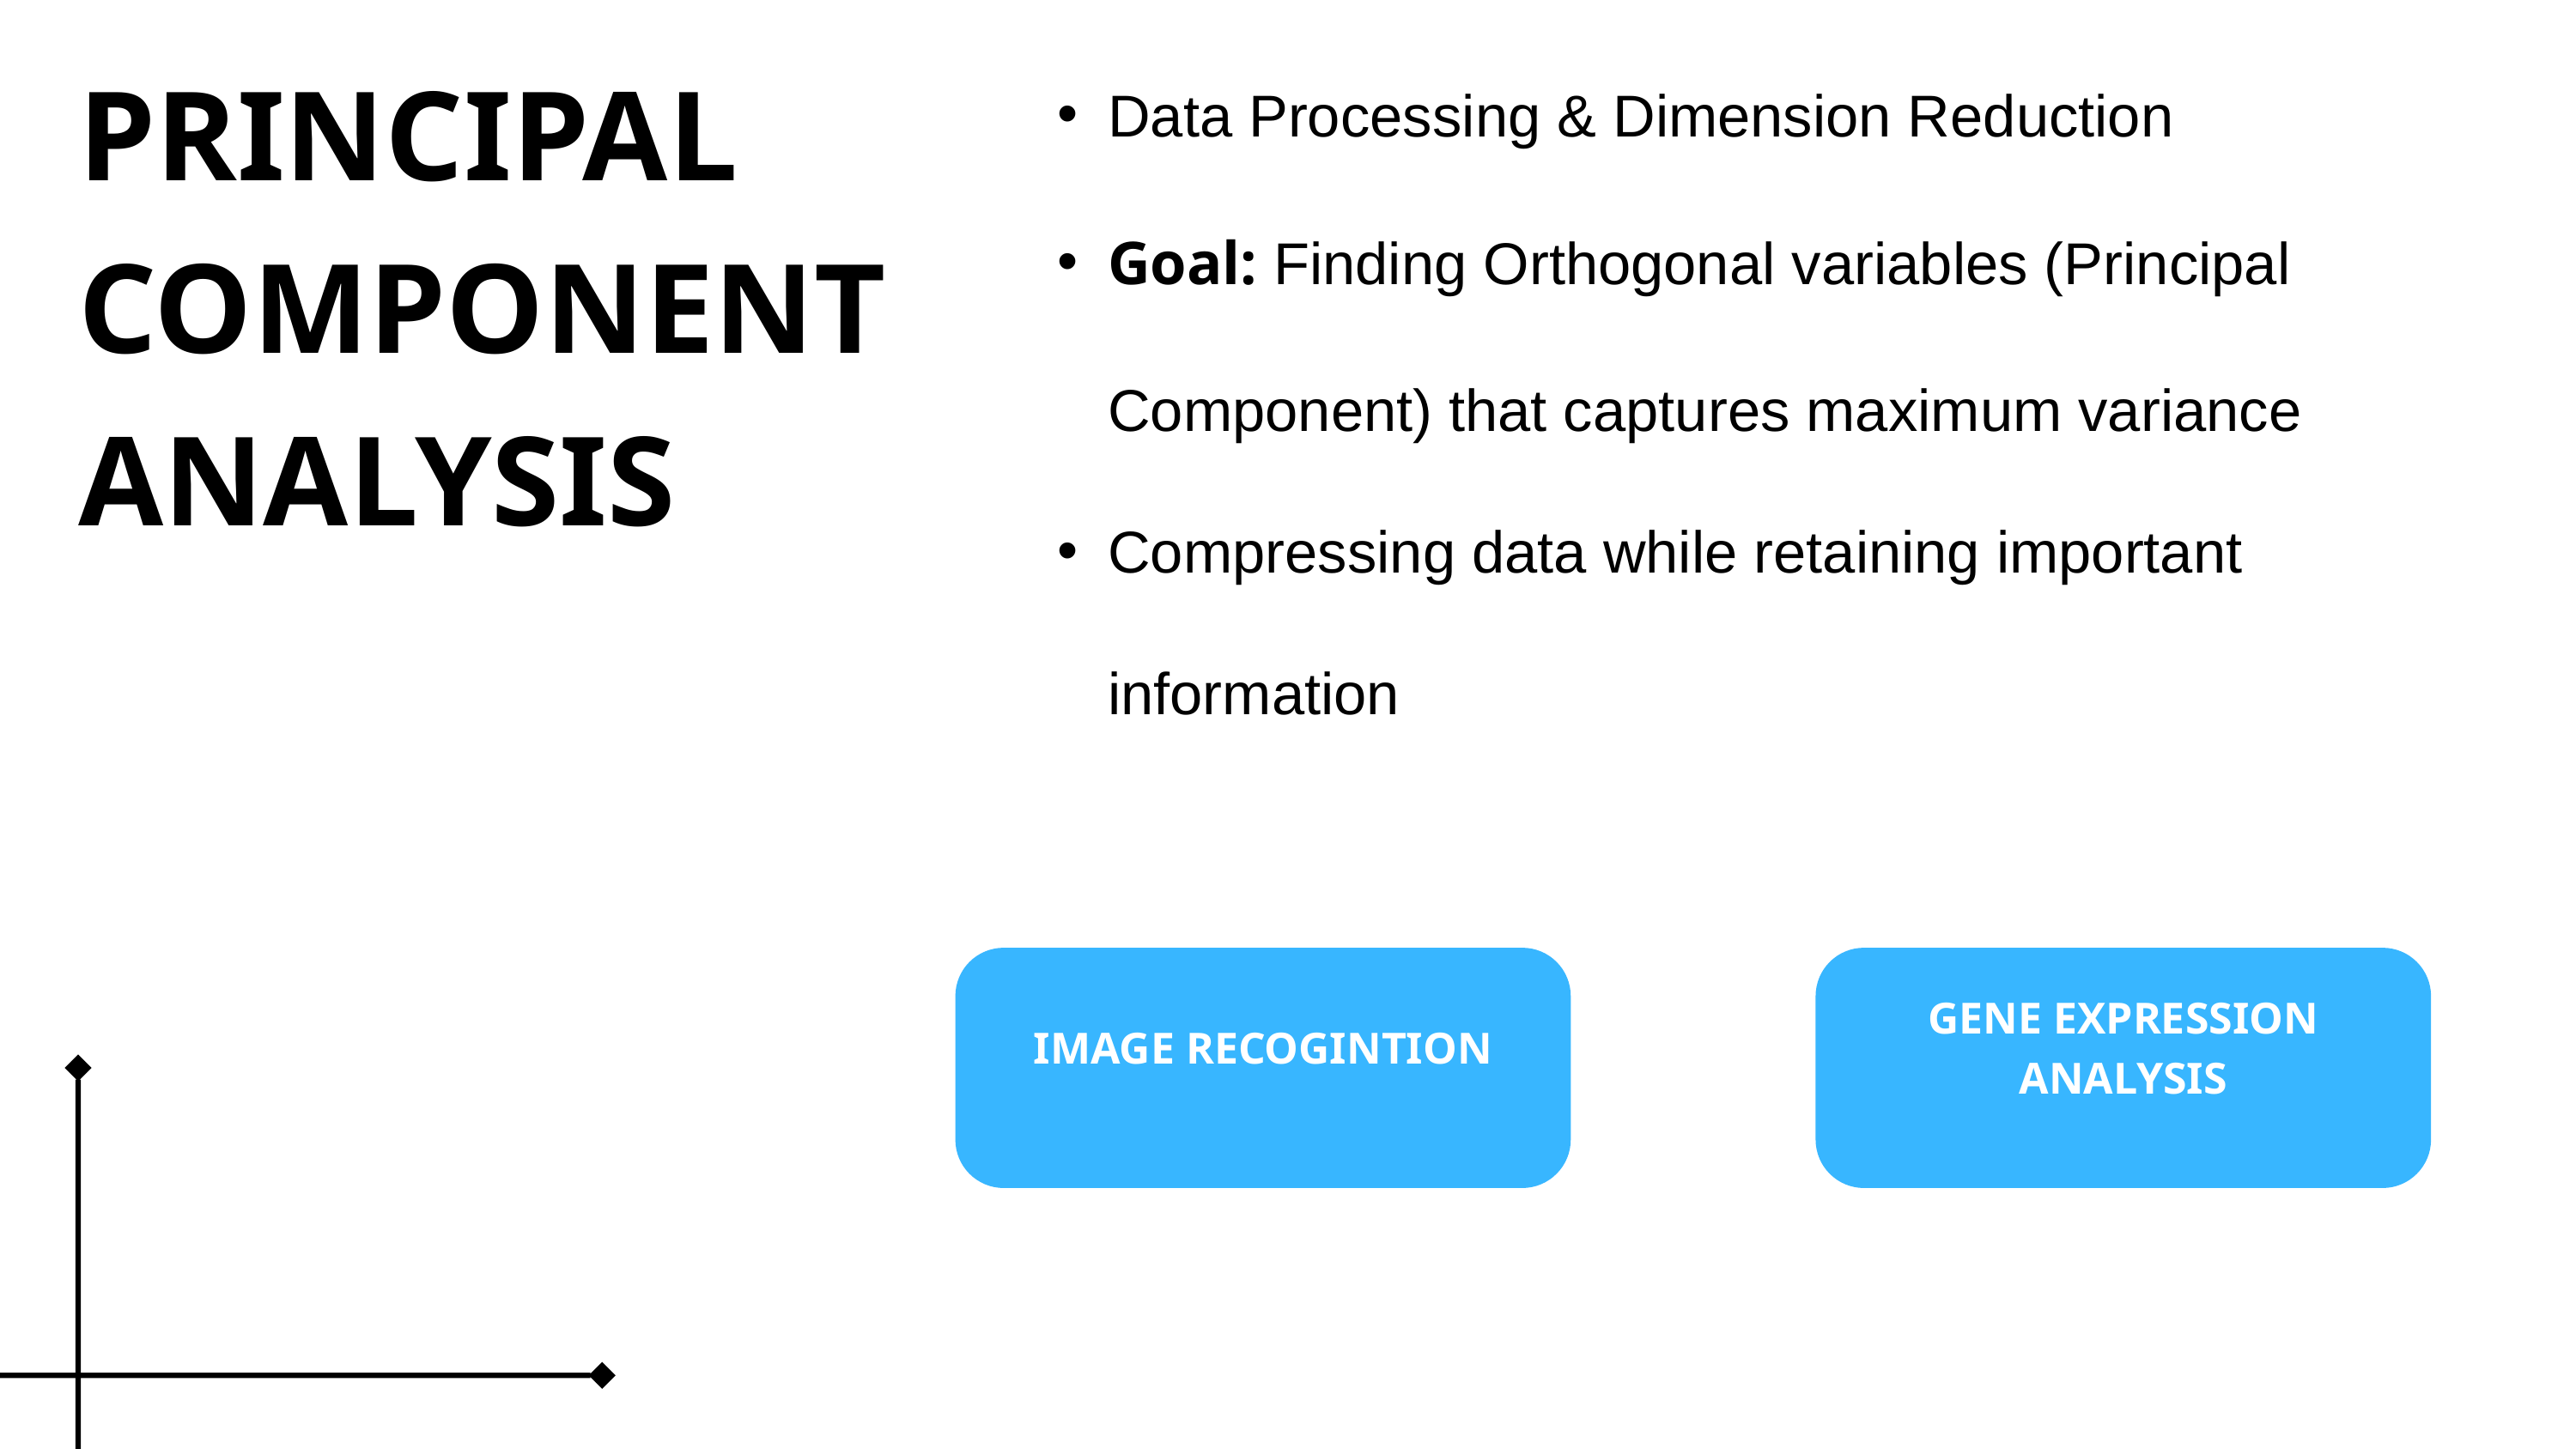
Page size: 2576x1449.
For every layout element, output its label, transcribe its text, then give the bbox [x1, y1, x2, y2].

text_box PRINCIPAL COMPONENT ANALYSIS [78, 32, 1007, 551]
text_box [955, 947, 1571, 1189]
text_box [0, 1366, 611, 1385]
text_box Data Processing & Dimension Reduction Goal: Finding Orthogonal variables (Principal Component) that captures maximum variance Compressing data while retaining important information [1007, 6, 2531, 1140]
text_box [69, 1058, 88, 1375]
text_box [1815, 947, 2432, 1189]
